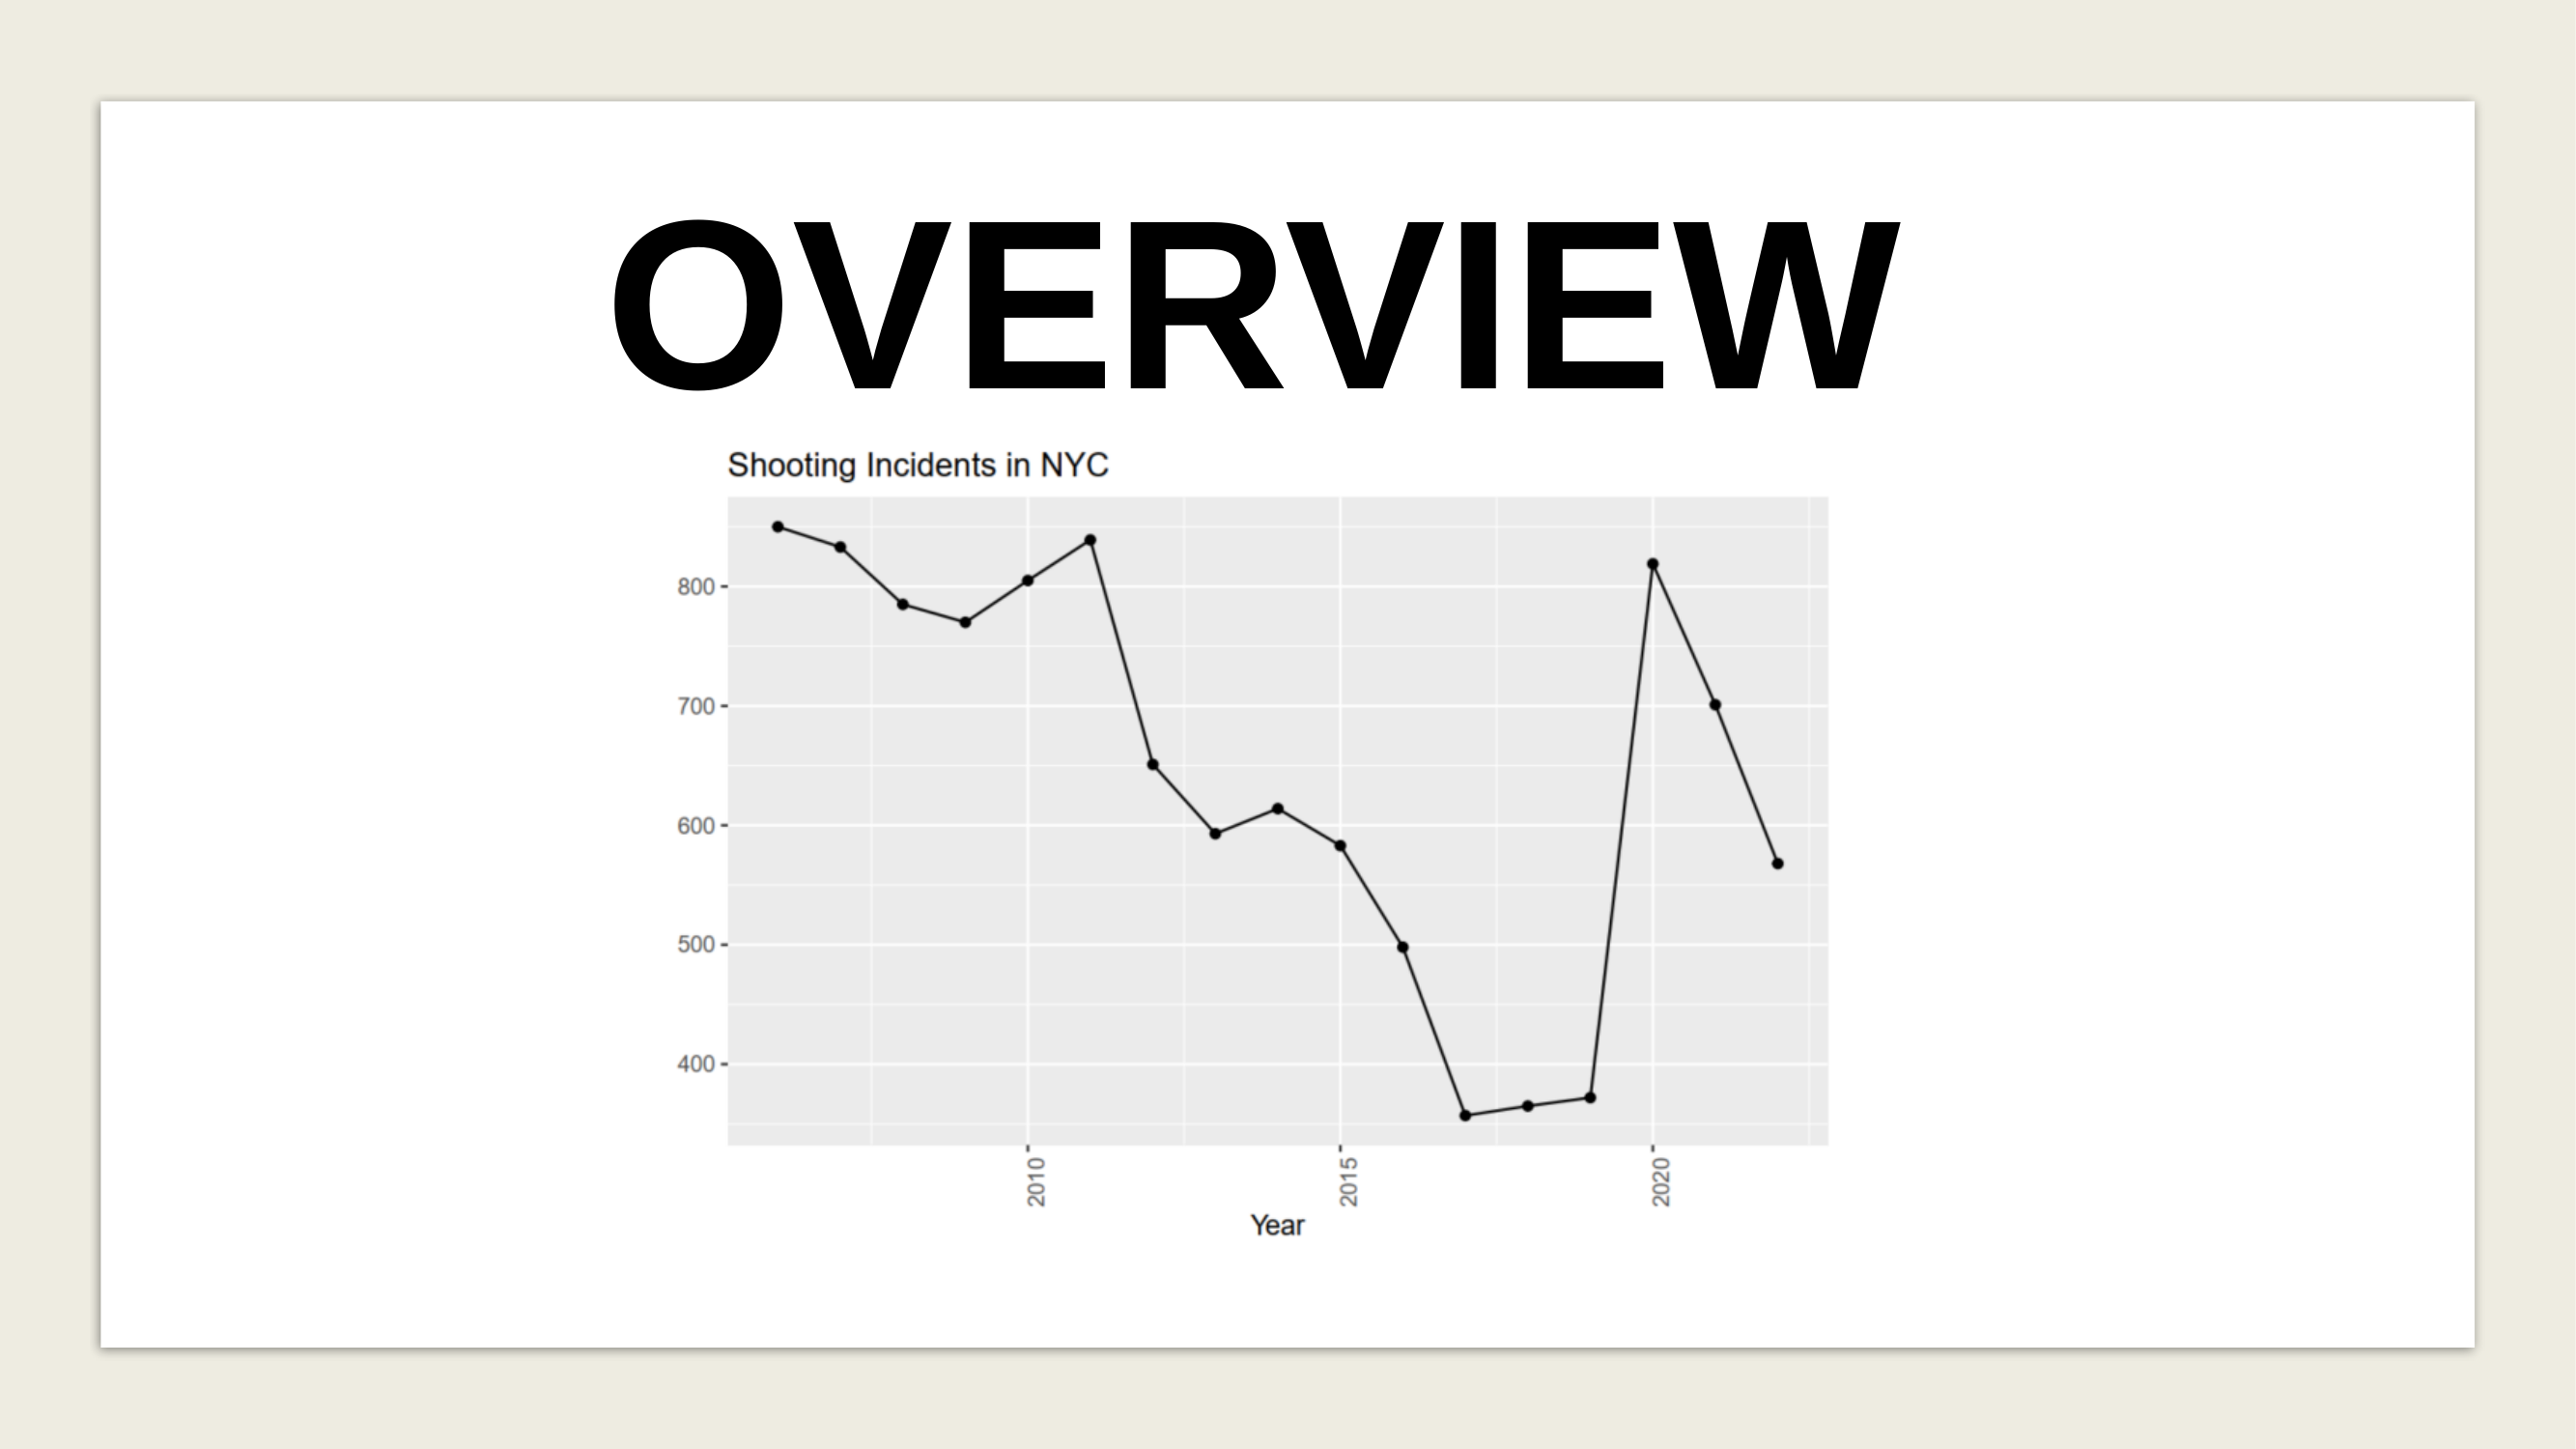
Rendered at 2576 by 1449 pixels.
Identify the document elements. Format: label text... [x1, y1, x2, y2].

text_box [93, 99, 2482, 1357]
text_box OVERVIEW [269, 139, 2239, 444]
picture [648, 422, 1860, 1264]
text_box [0, 0, 2576, 1449]
text_box [99, 99, 2477, 1350]
